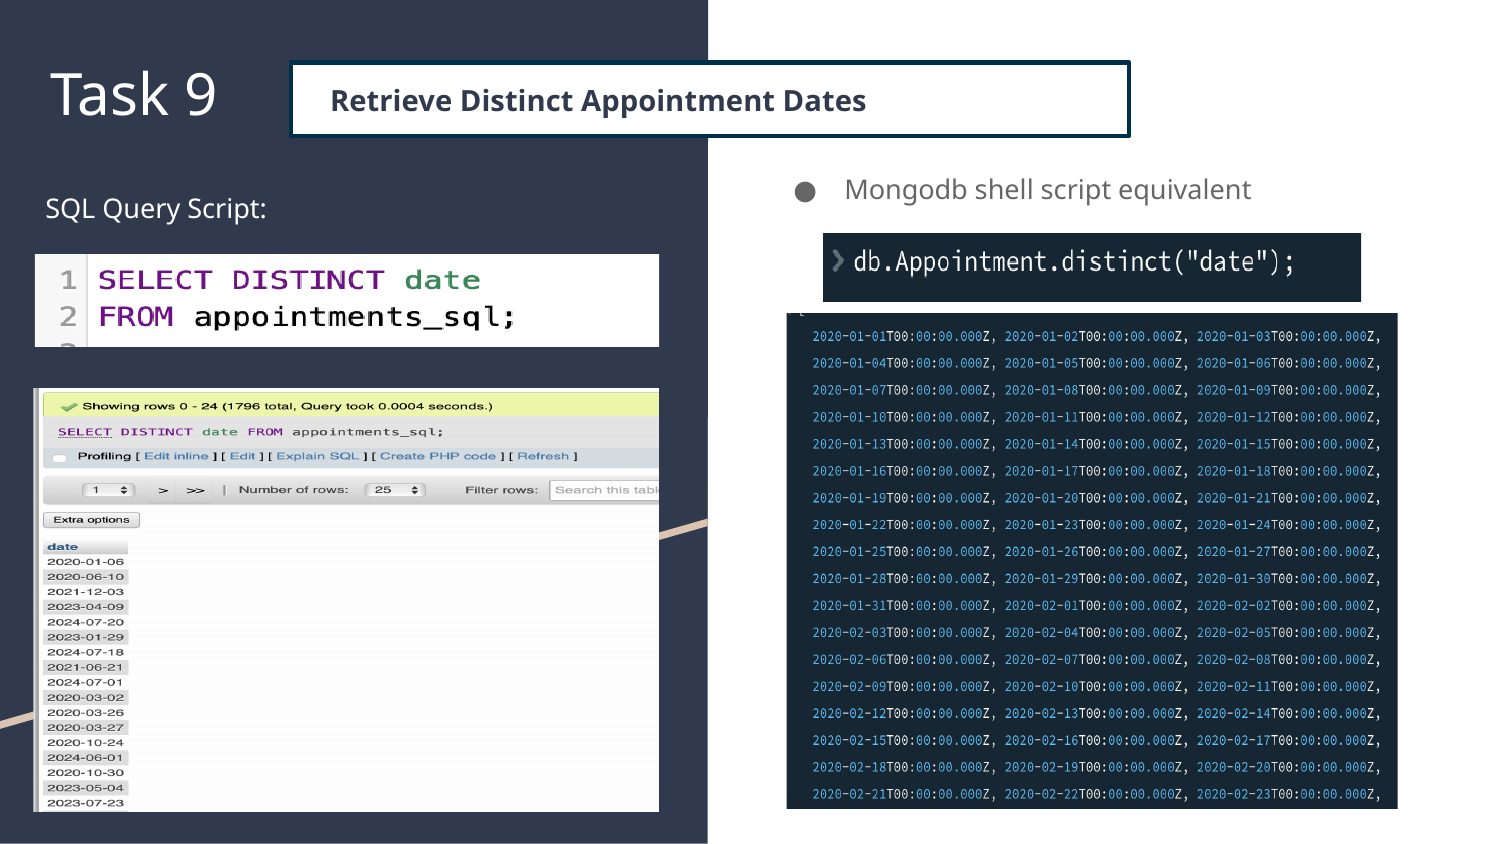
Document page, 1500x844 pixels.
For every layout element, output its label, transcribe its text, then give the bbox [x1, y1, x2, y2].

picture [786, 313, 1398, 810]
picture [34, 254, 660, 348]
text_box Retrieve Distinct Appointment Dates [289, 60, 1131, 138]
picture [822, 232, 1362, 302]
text_box SQL Query Script: [30, 183, 481, 254]
text_box Task 9​ [35, 49, 275, 135]
picture [33, 387, 660, 812]
list Mongodb shell script equivalent [754, 153, 1446, 755]
